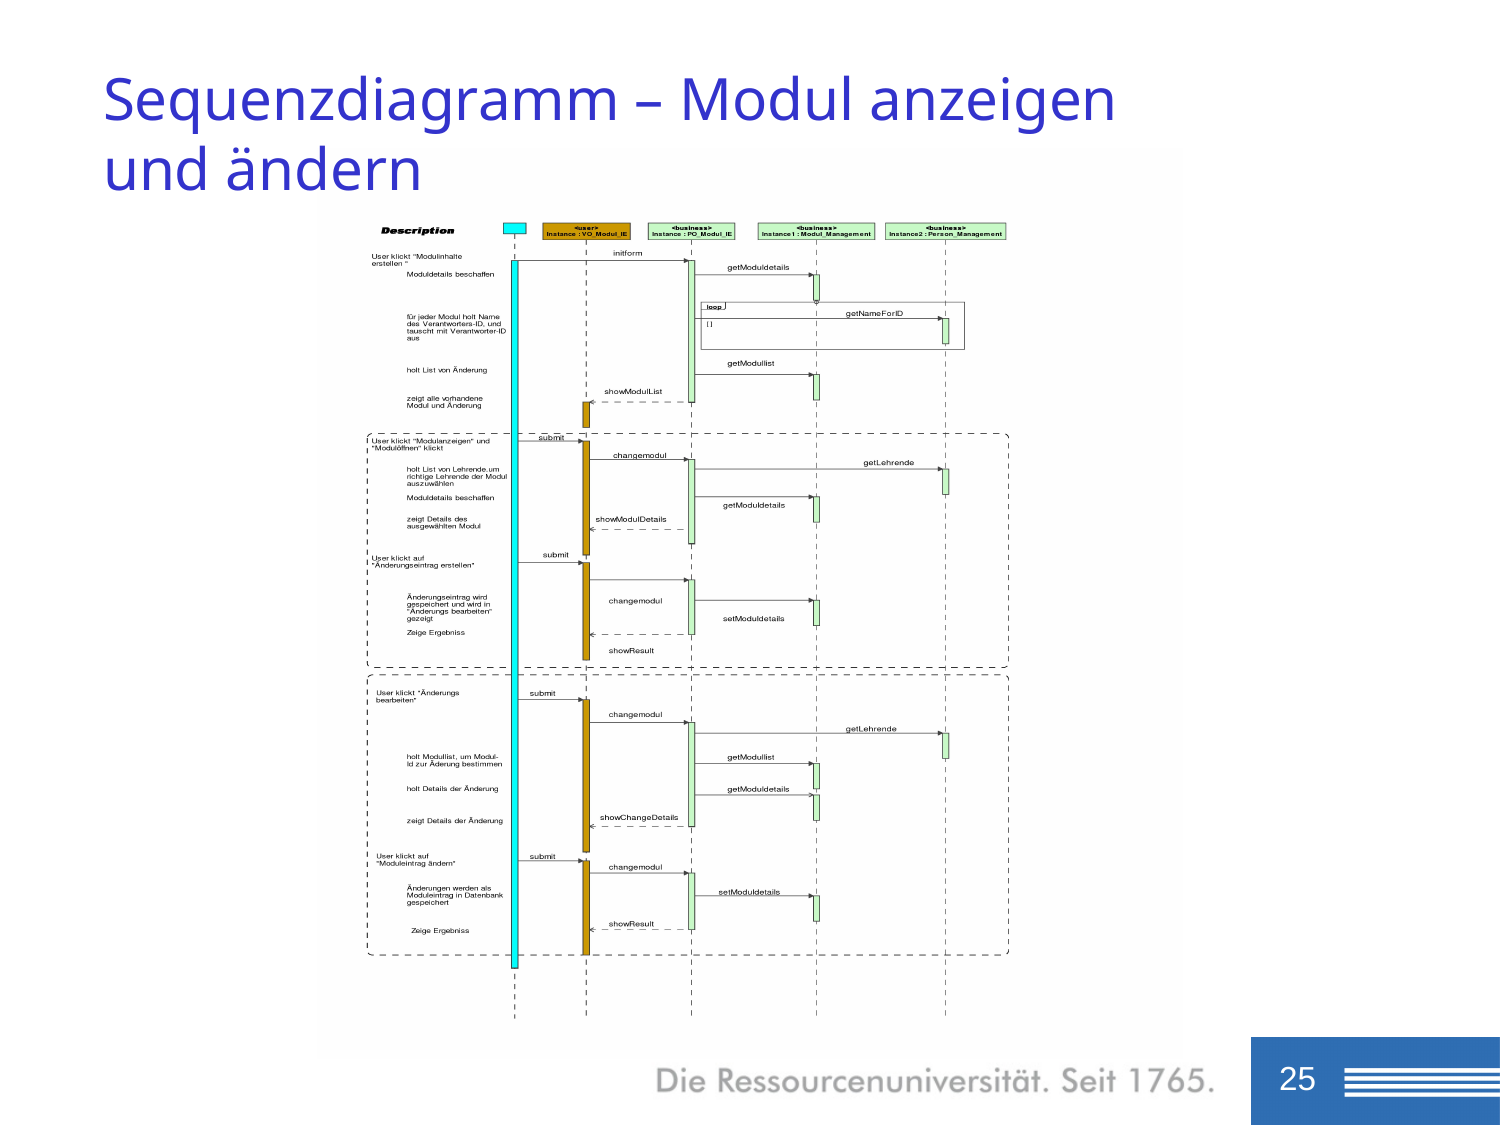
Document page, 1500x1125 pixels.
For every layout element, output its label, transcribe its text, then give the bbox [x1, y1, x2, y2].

picture [317, 148, 1183, 1106]
footer 25 [856, 1050, 1332, 1125]
text_box Sequenzdiagramm – Modul anzeigen und ändern [88, 54, 1199, 210]
picture [1251, 1037, 1500, 1125]
